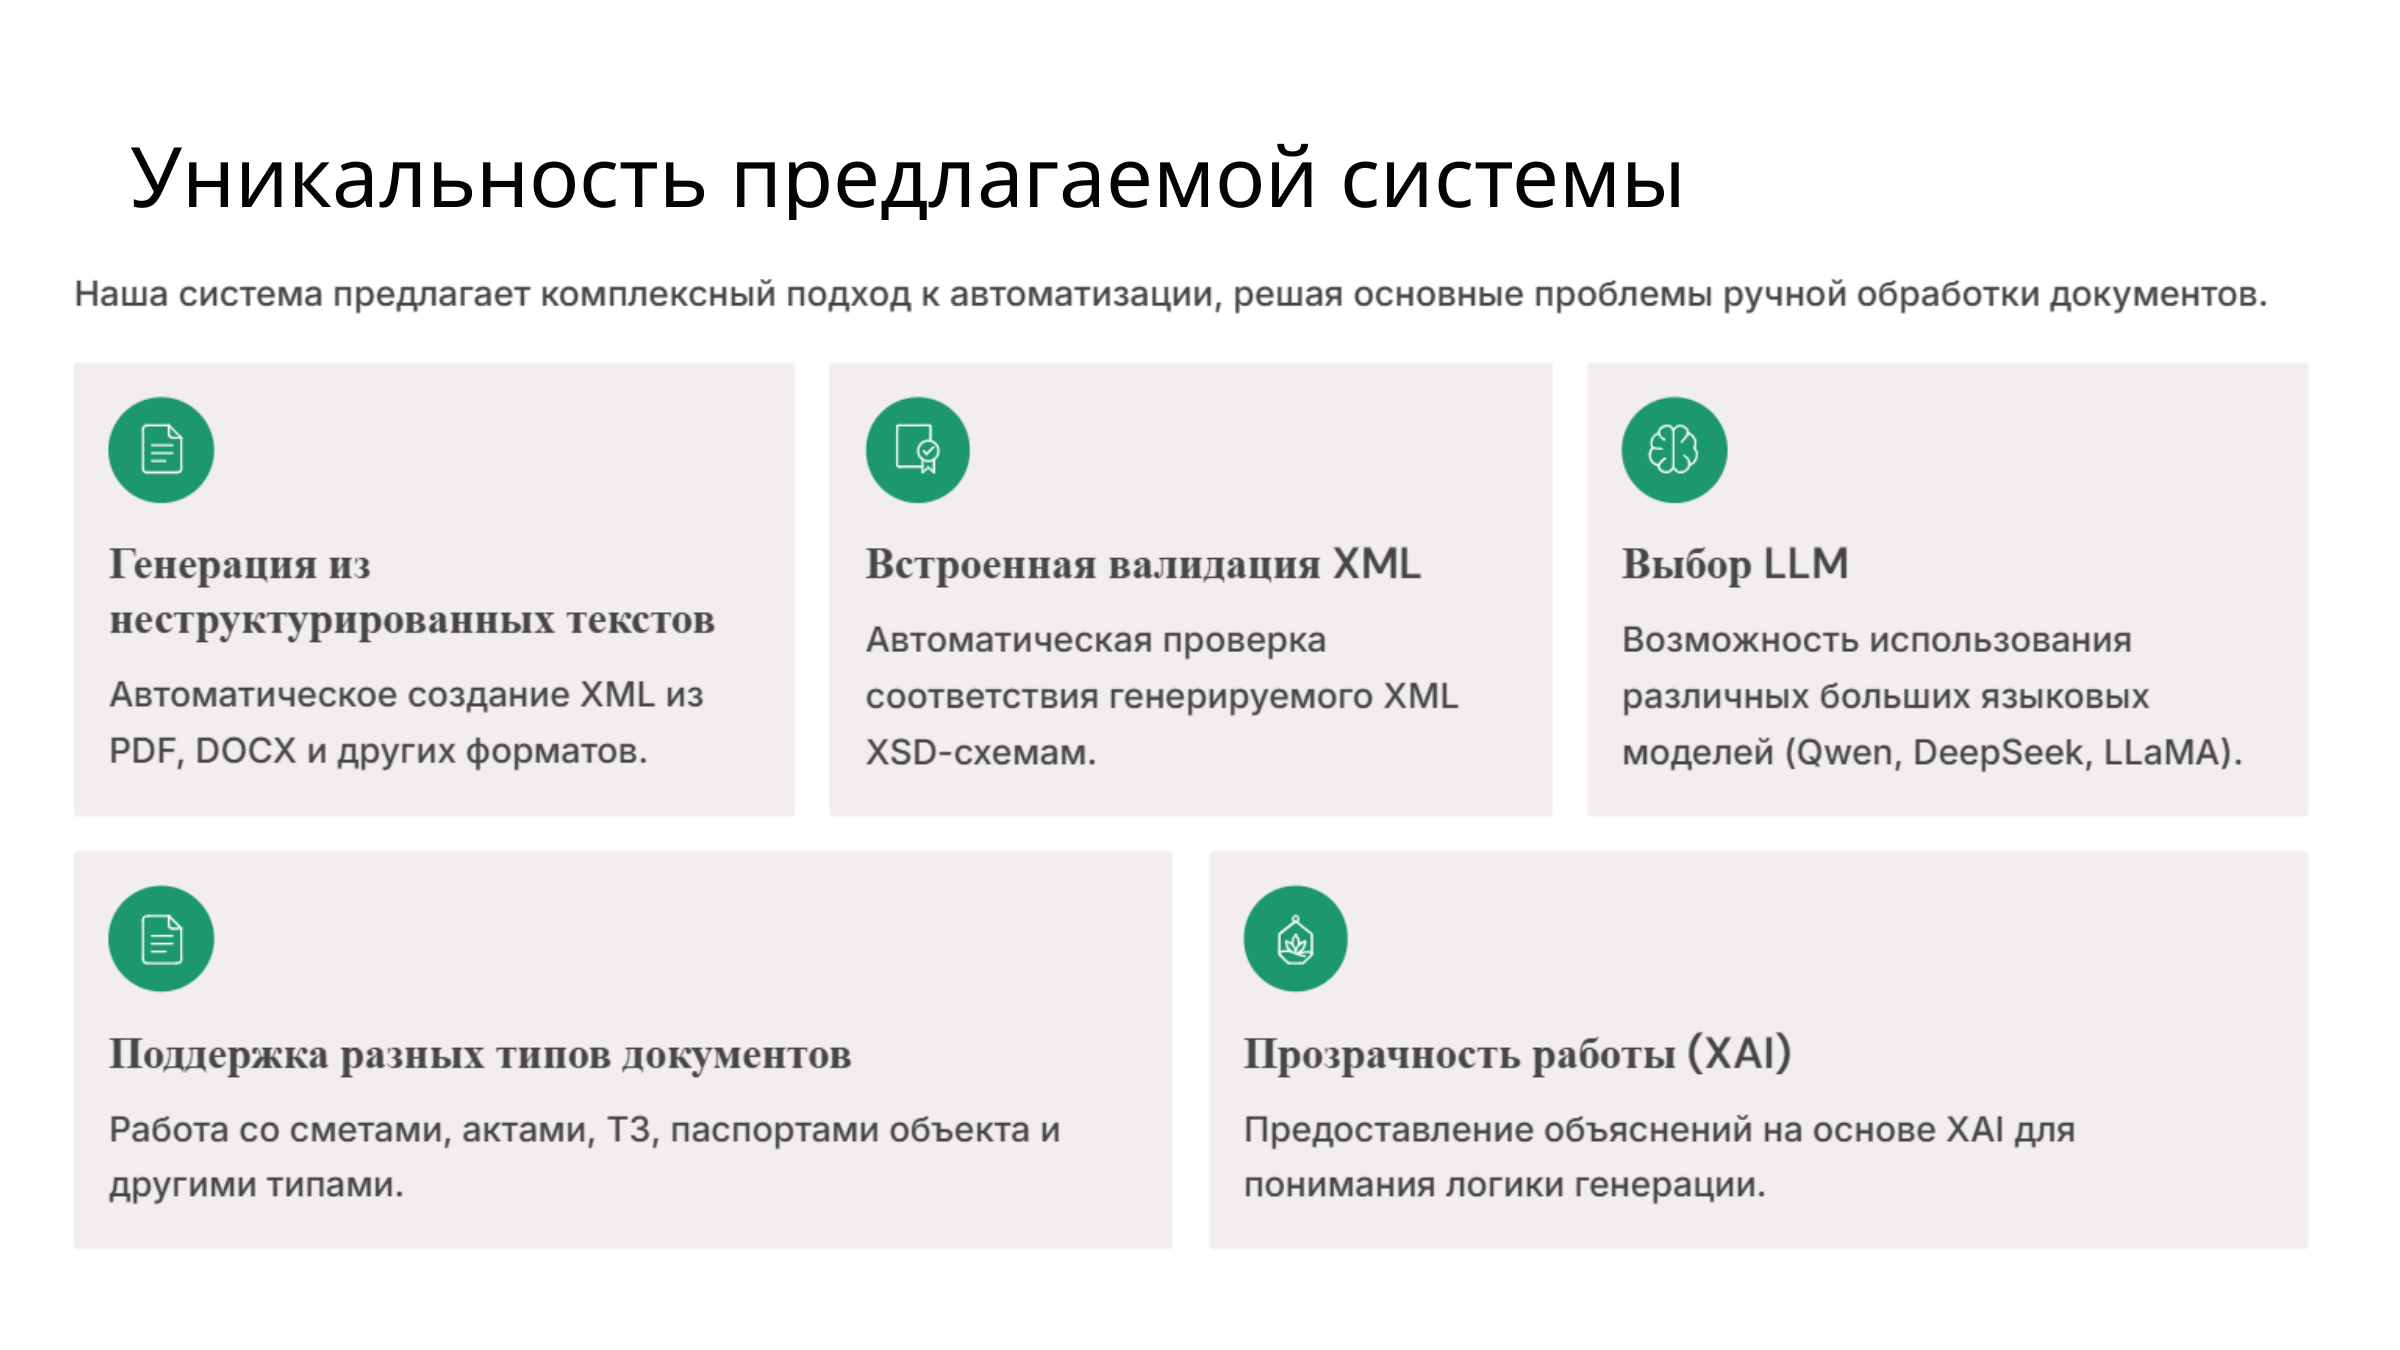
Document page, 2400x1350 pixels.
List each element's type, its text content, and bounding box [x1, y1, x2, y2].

text_box Уникальность предлагаемой системы [130, 119, 1681, 220]
picture [18, 220, 2400, 1348]
